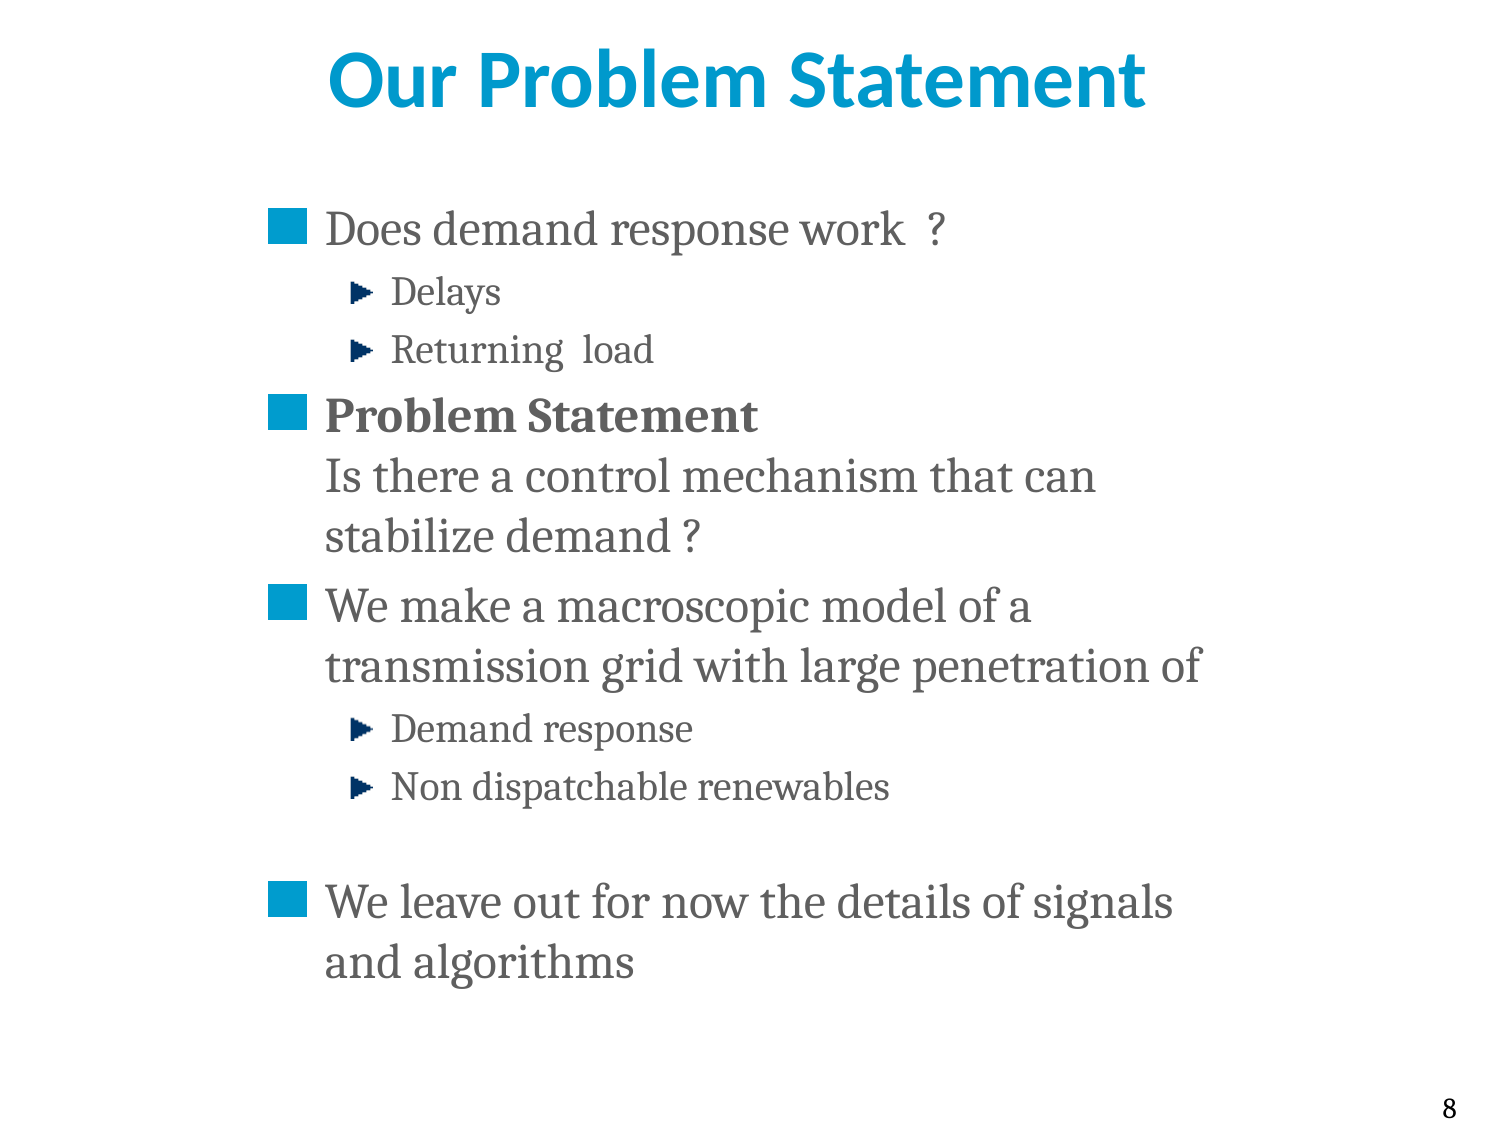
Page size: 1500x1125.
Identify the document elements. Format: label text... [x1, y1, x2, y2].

picture [343, 274, 373, 304]
footer 8 [1399, 1082, 1500, 1125]
list Does demand response work ? Delays Returning load Problem Statement Is there a control mechanism that can stabilize demand ? We make a macroscopic model of a transmission grid with large penetration of Demand response Non dispatchable renewables We leave out for now the details of signals and algorithms [253, 187, 1234, 1071]
picture [343, 332, 373, 362]
title Our Problem Statement [17, 0, 1460, 150]
picture [343, 769, 373, 799]
text_box [406, 819, 1081, 1005]
picture [343, 710, 373, 741]
